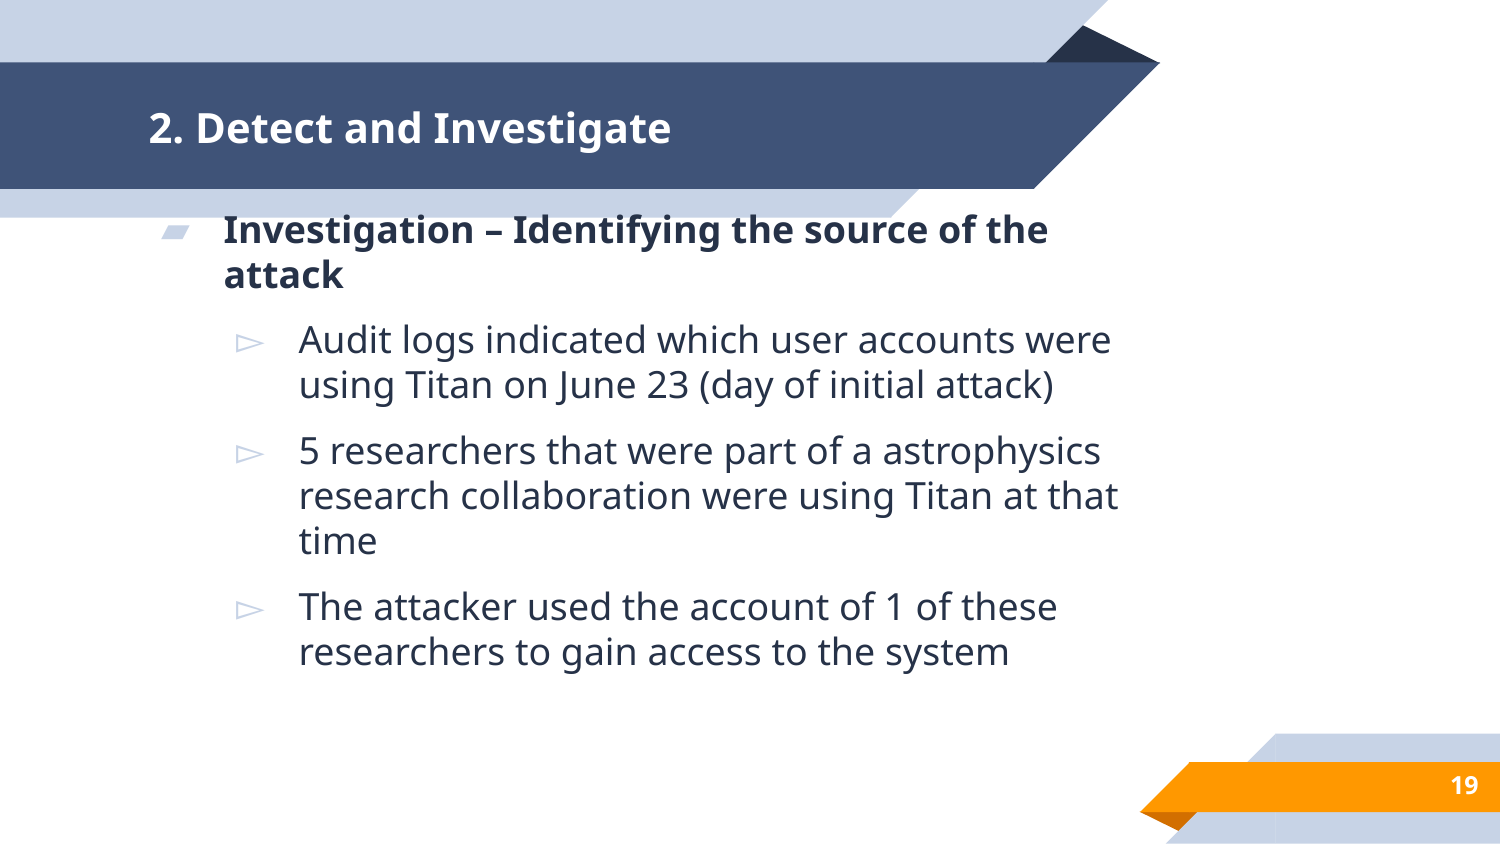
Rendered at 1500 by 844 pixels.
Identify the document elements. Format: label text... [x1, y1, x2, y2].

title 2. Detect and Investigate [133, 64, 1035, 190]
list Investigation – Identifying the source of the attack​ Audit logs indicated which user accounts were using Titan on June 23 (day of initial attack)​ 5 researchers that were part of a astrophysics research collaboration were using Titan at that time​ The attacker used the account of 1 of these researchers to gain access to the system​ [133, 217, 1140, 734]
slide_number 19 [1249, 760, 1494, 813]
